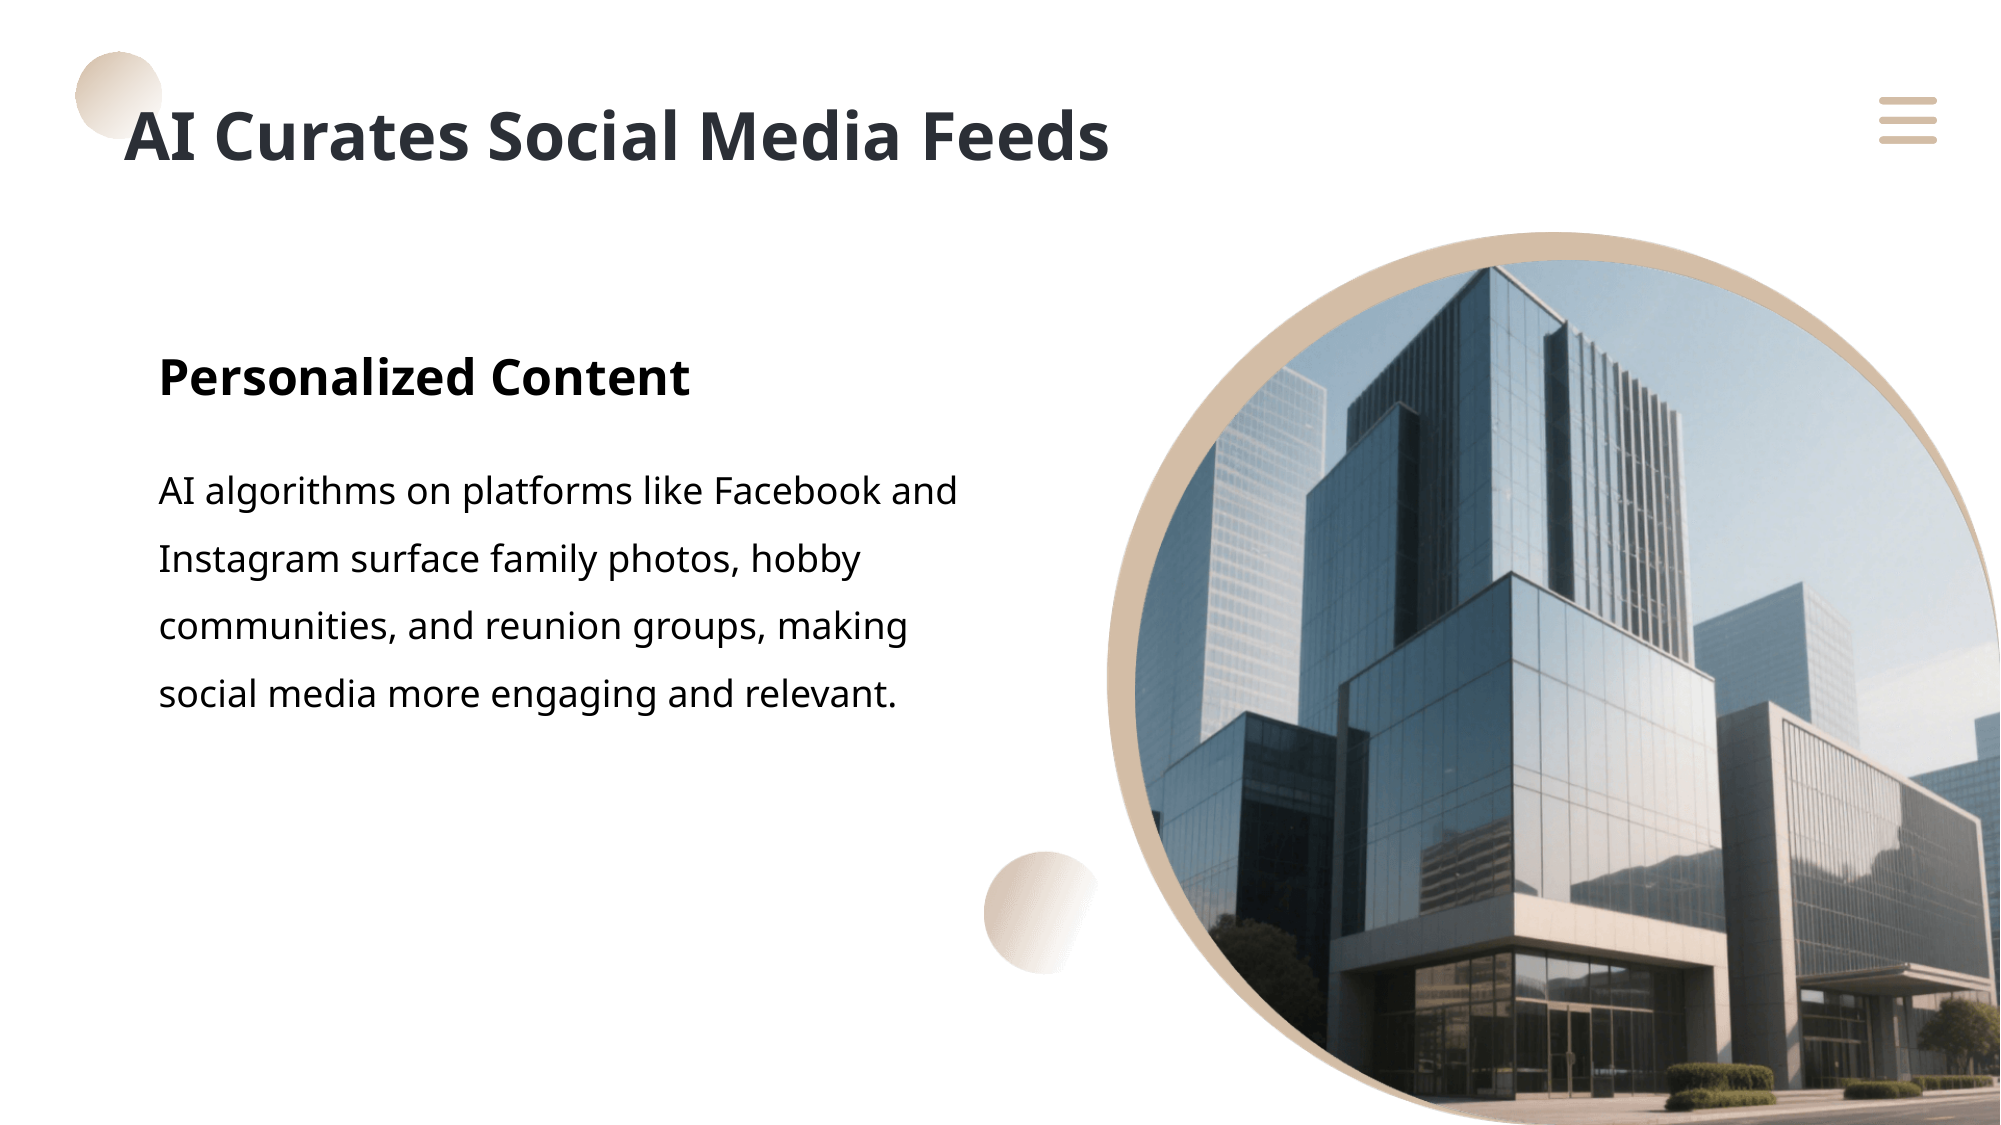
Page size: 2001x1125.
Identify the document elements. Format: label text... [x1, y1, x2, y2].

text_box AI Curates Social Media Feeds [109, 85, 1139, 181]
text_box AI algorithms on platforms like Facebook and Instagram surface family photos, hobby communities, and reunion groups, making social media more engaging and relevant. [143, 437, 978, 950]
text_box [1879, 97, 1937, 105]
text_box Personalized Content [143, 338, 978, 437]
text_box [1879, 136, 1937, 144]
picture [984, 232, 2000, 1125]
text_box [1879, 116, 1937, 124]
text_box [57, 33, 170, 147]
